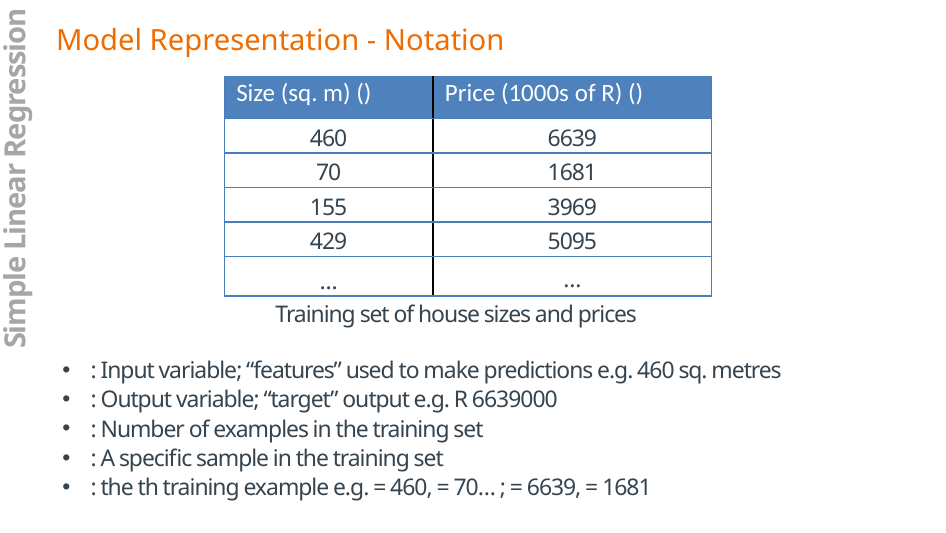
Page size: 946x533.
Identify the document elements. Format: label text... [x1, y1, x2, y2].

text_box Training set of house sizes and prices [260, 292, 652, 335]
text_box Model Representation - Notation [54, 18, 798, 57]
text_box Simple Linear Regression [0, 8, 32, 485]
